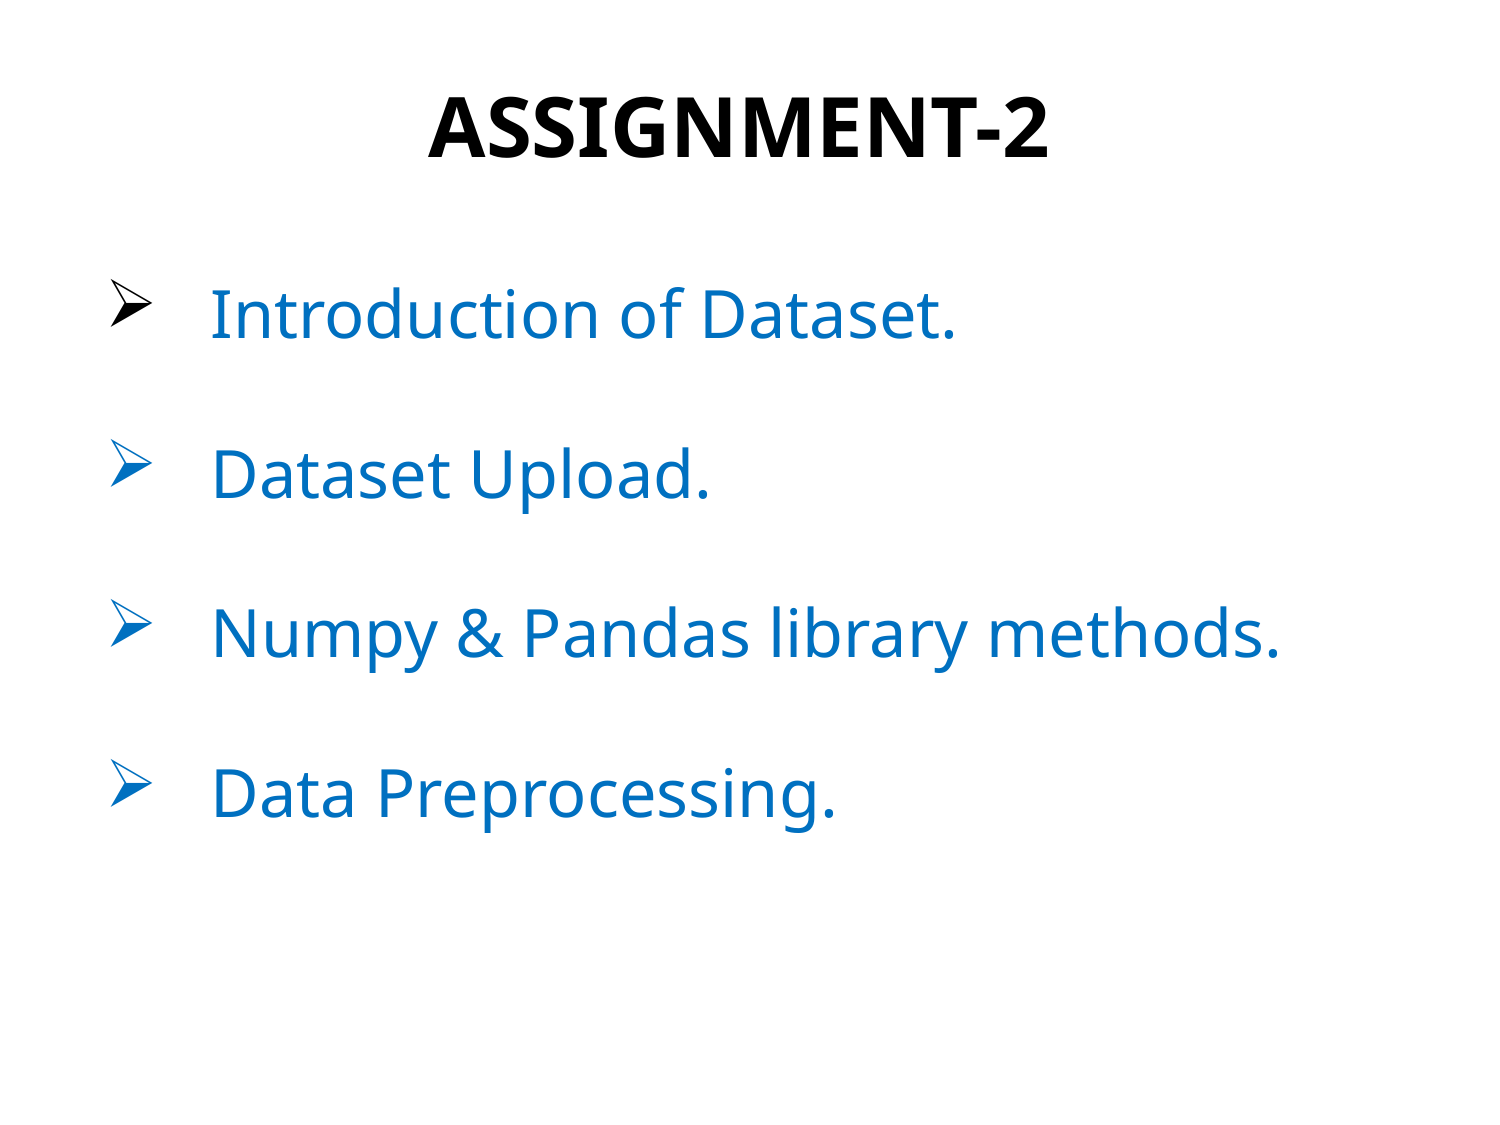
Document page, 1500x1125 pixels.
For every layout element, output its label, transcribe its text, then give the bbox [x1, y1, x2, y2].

title Assignment-2 [58, 46, 1247, 175]
text_box Introduction of Dataset. Dataset Upload. Numpy & Pandas library methods. Data Preprocessing. [105, 269, 1420, 978]
